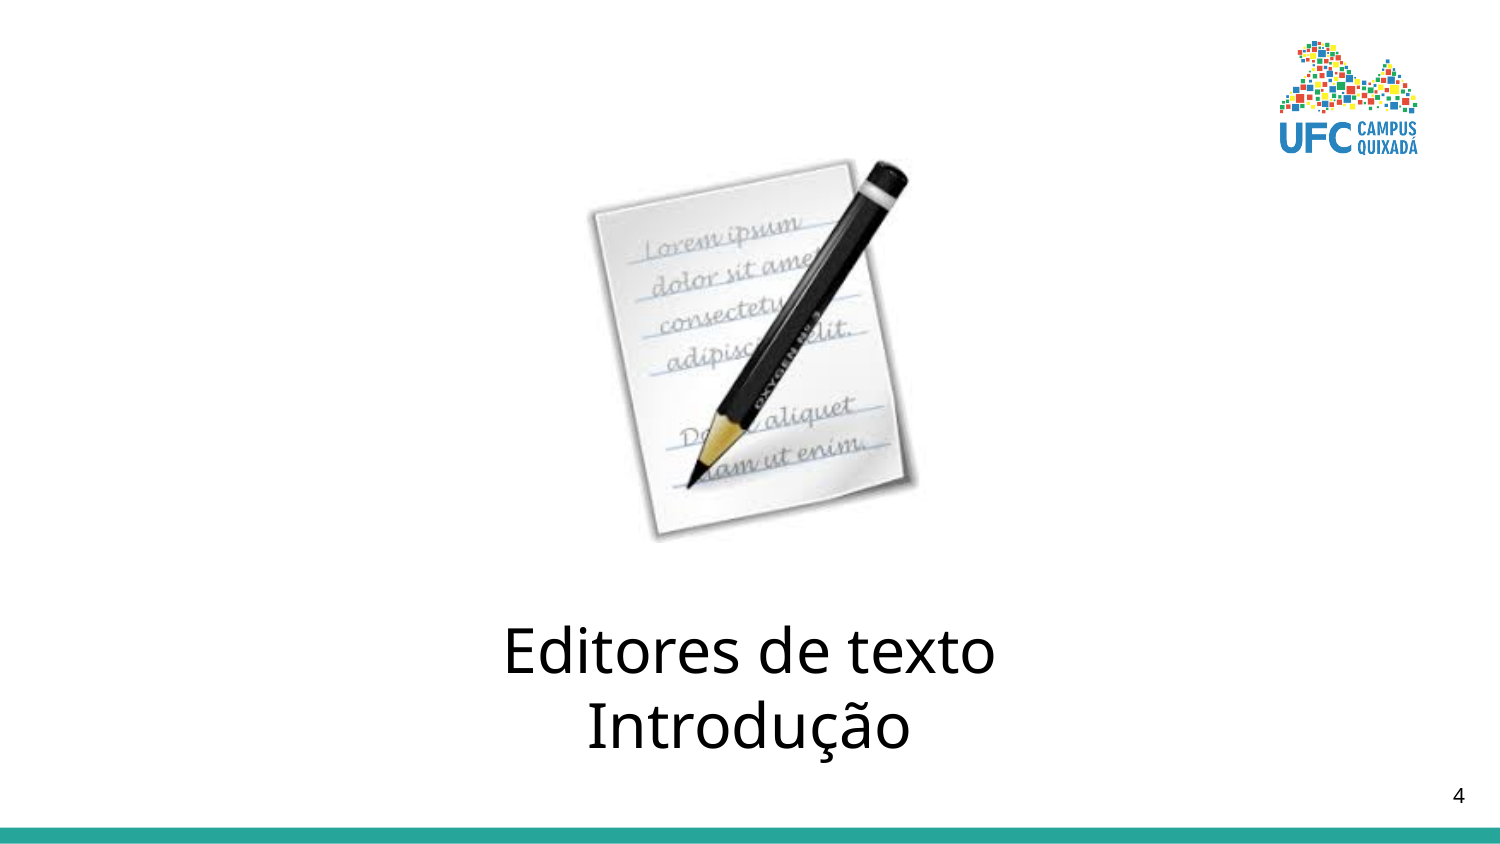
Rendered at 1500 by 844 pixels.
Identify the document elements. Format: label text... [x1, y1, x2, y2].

text_box Editores de texto Introdução [245, 596, 1254, 692]
picture [584, 157, 970, 543]
picture [1236, 19, 1456, 175]
slide_number ‹#› [1389, 764, 1480, 830]
